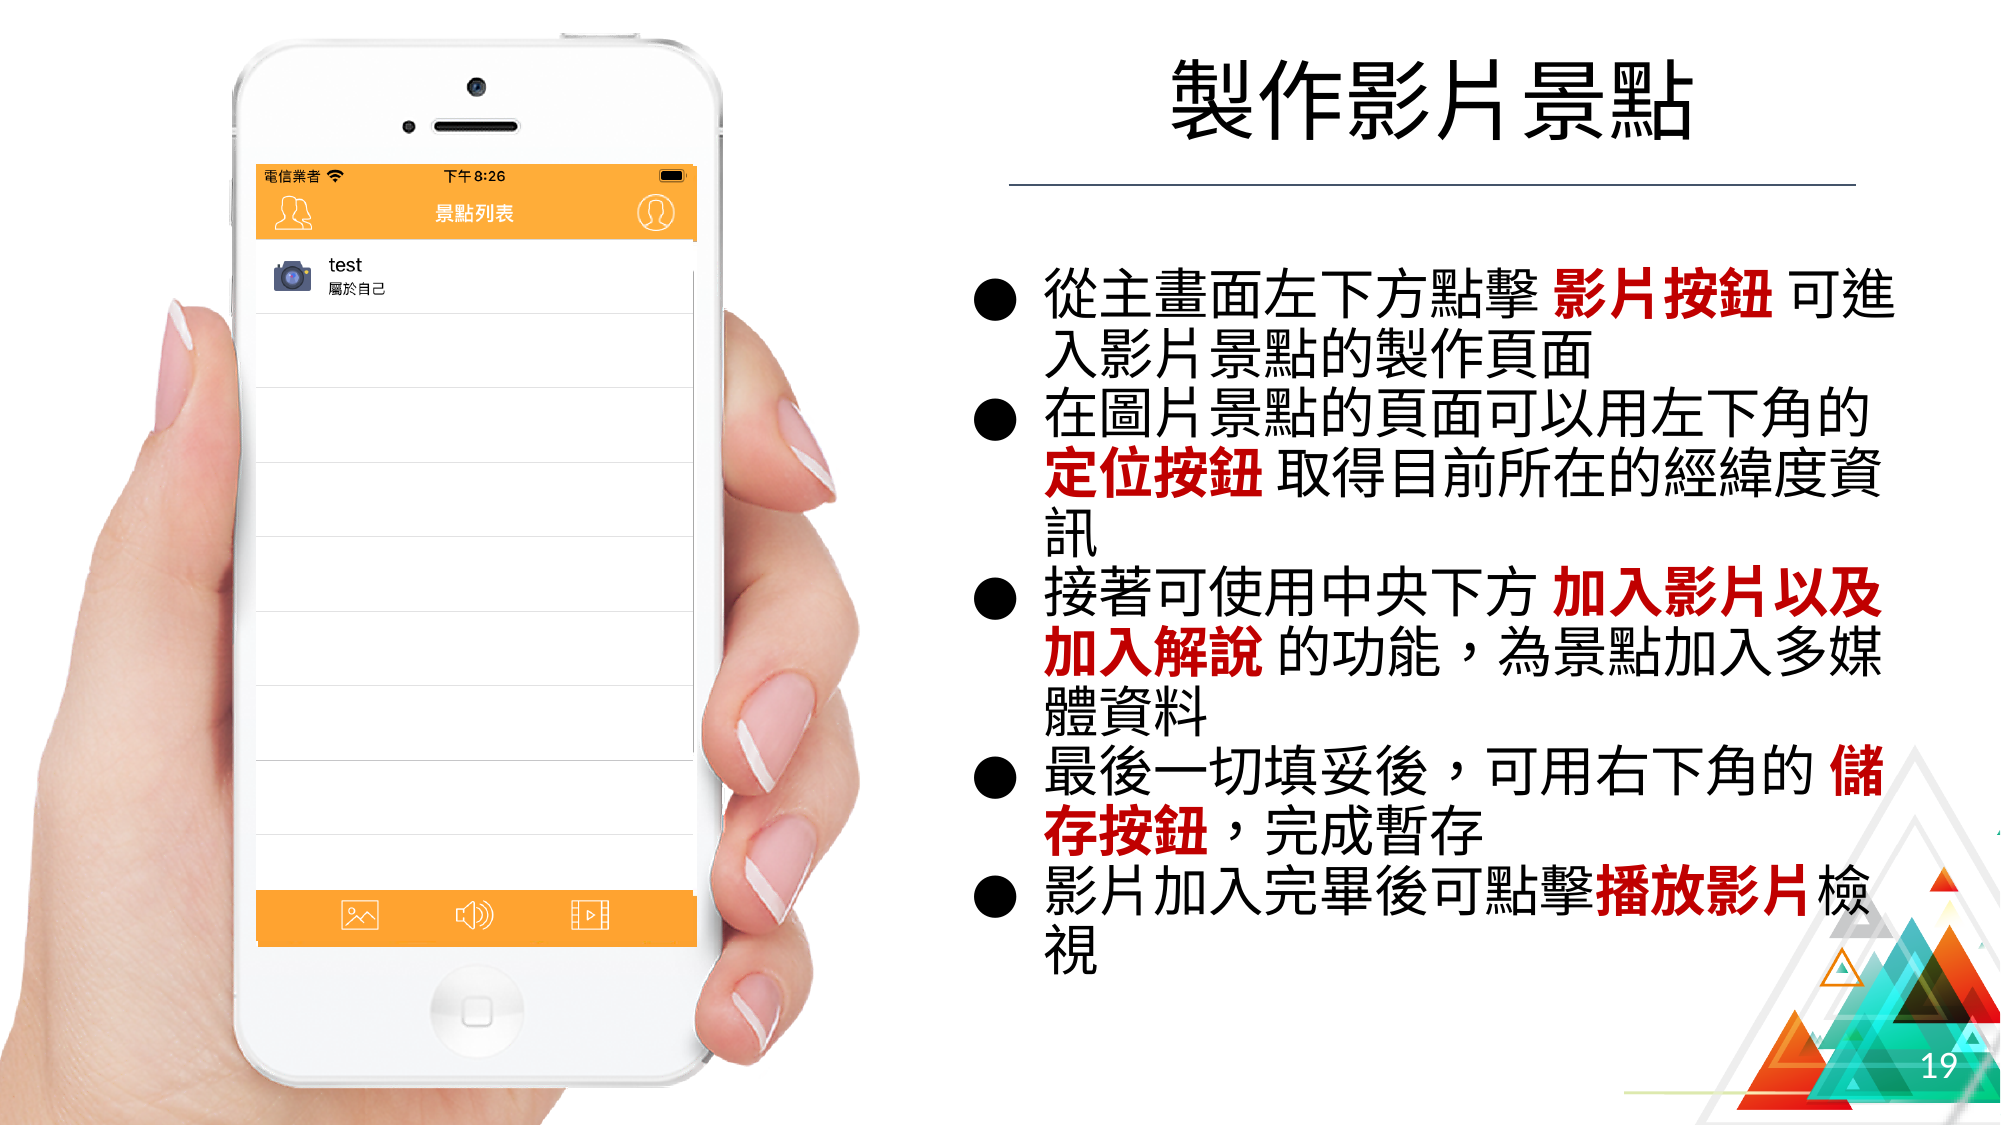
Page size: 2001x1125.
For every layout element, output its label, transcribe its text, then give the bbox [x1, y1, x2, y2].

list 從主畫面左下方點擊 影片按鈕 可進入影片景點的製作頁面 在圖片景點的頁面可以用左下角的 定位按鈕 取得目前所在的經緯度資訊 接著可使用中央下方 加入影片以及加入解說 的功能，為景點加入多媒體資料 最後一切填妥後，可用右下角的 儲存按鈕，完成暫存 影片加入完畢後可點擊播放影片檢視 [933, 252, 1932, 1000]
title 製作影片景點 [933, 42, 1932, 169]
picture [0, 33, 861, 1125]
slide_number 19 [1853, 1019, 1974, 1106]
picture [1624, 744, 2001, 1125]
